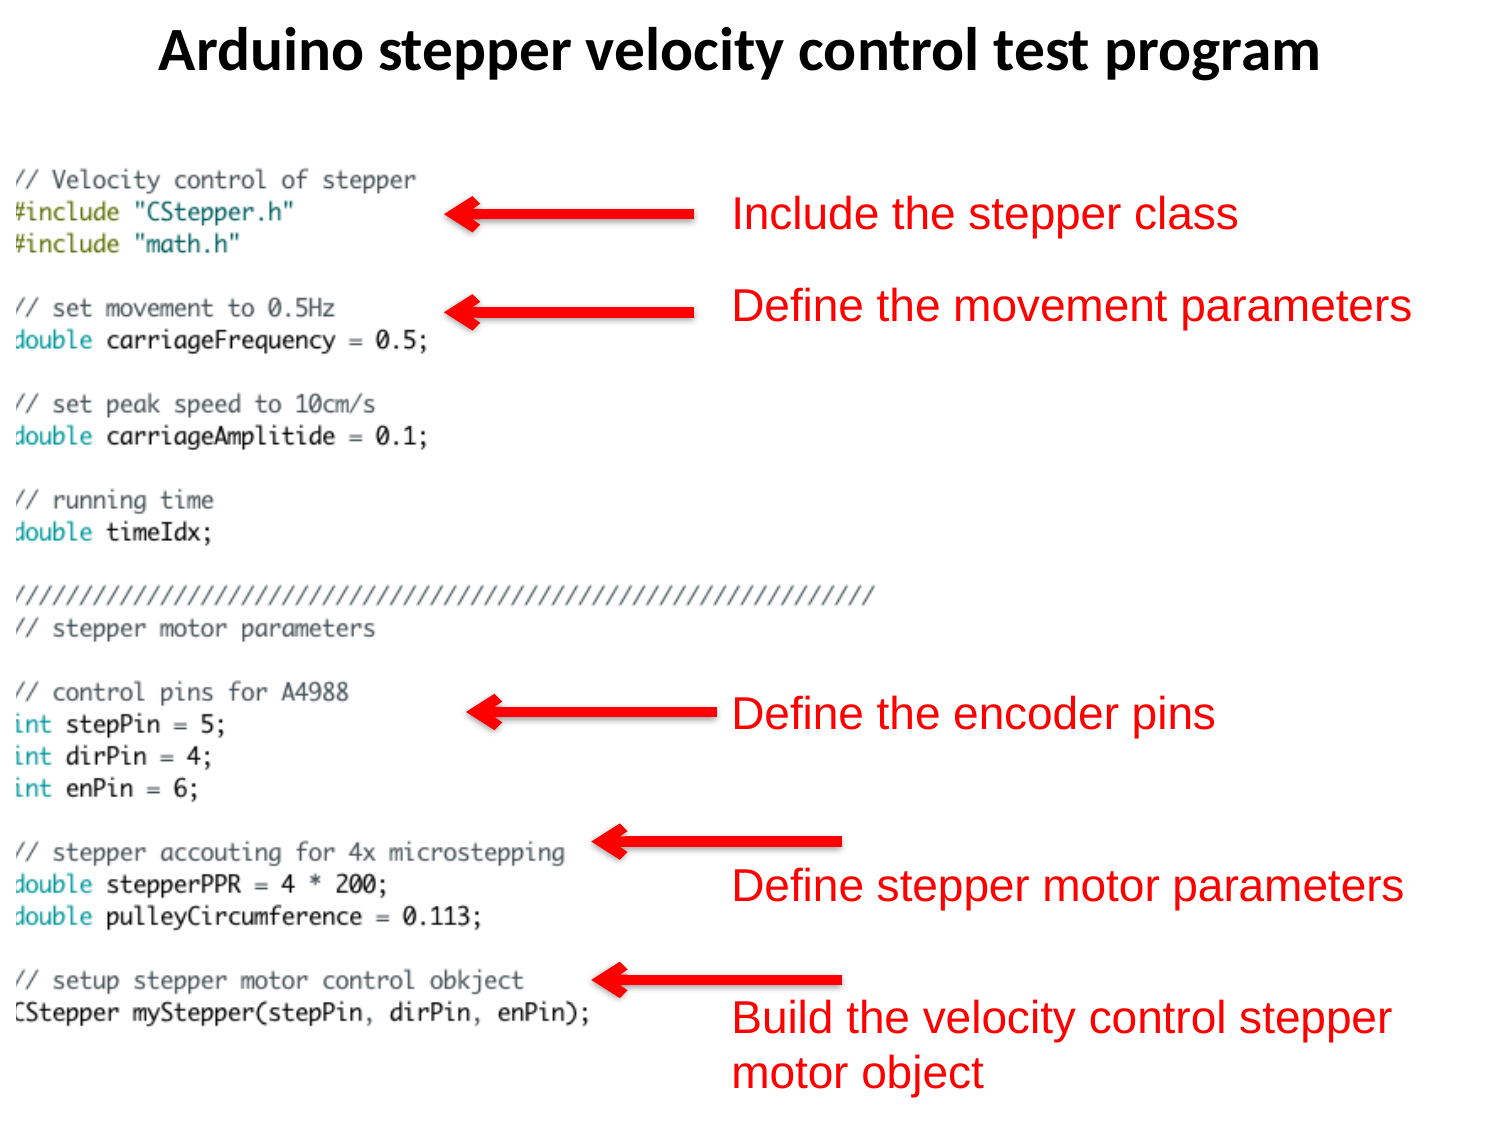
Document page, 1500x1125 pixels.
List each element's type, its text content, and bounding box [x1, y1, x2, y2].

picture [15, 154, 924, 1065]
text_box Include the stepper class [928, 175, 1418, 246]
text_box Define stepper motor parameters [928, 847, 1500, 918]
text_box Arduino stepper velocity control test program [32, 0, 1449, 92]
text_box Define the encoder pins [928, 676, 1284, 747]
text_box Build the velocity control stepper motor object [716, 979, 1500, 1106]
text_box Define the movement parameters [928, 268, 1500, 339]
